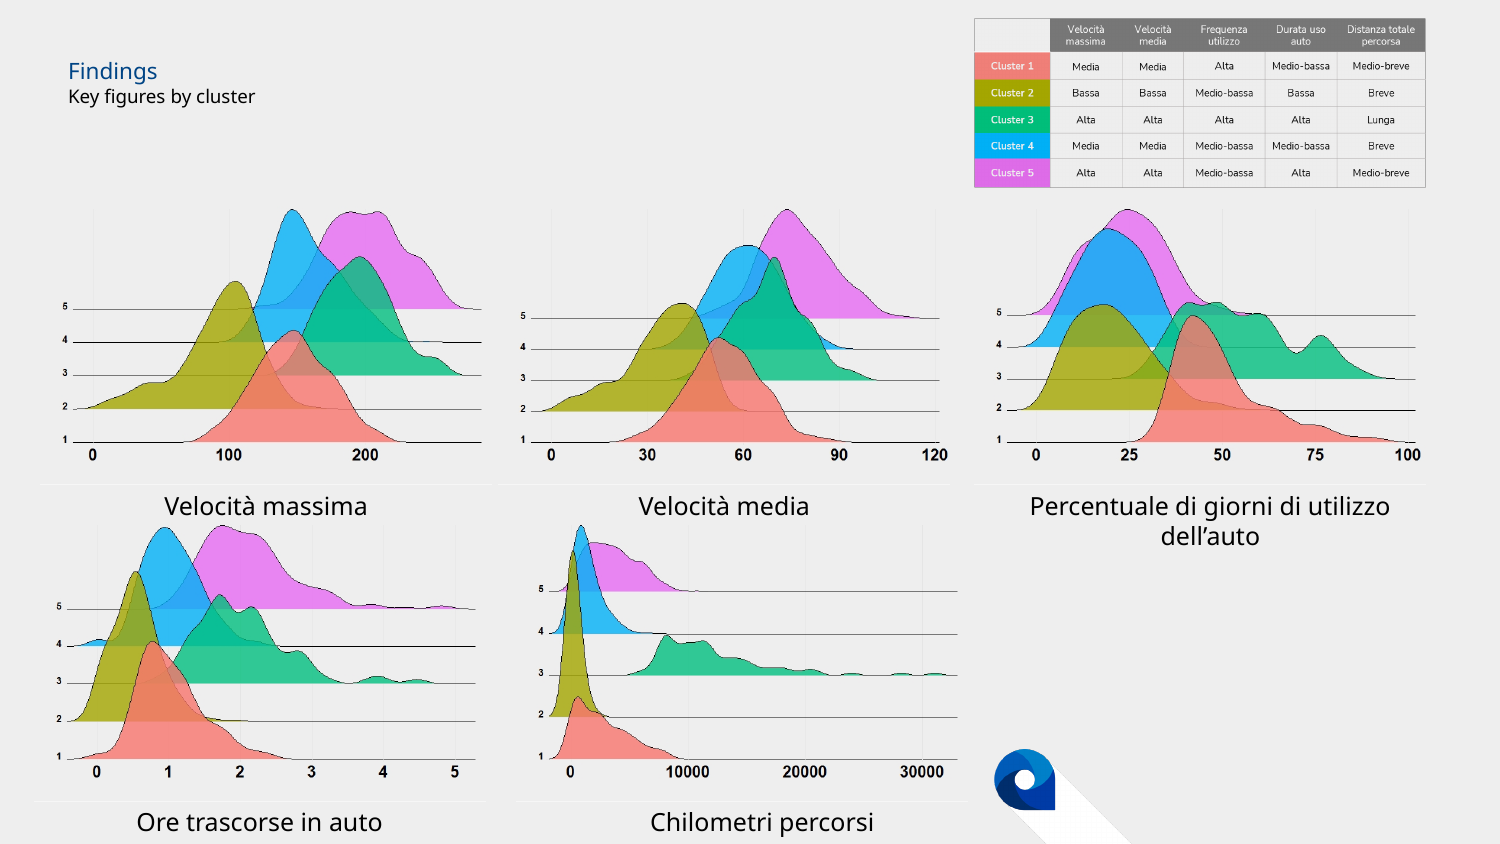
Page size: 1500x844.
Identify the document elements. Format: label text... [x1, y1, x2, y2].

text_box Velocità massima [53, 494, 479, 502]
text_box Percentuale di giorni di utilizzo dell’auto [962, 482, 1459, 558]
picture [516, 503, 968, 802]
text_box Velocità media [511, 494, 937, 508]
title Findings Key figures by cluster [53, 49, 726, 115]
picture [498, 186, 951, 485]
picture [40, 186, 492, 485]
picture [977, 749, 1216, 844]
text_box Ore trascorse in auto [47, 810, 473, 844]
text_box Chilometri percorsi [549, 799, 975, 844]
picture [974, 18, 1427, 485]
picture [33, 503, 486, 802]
